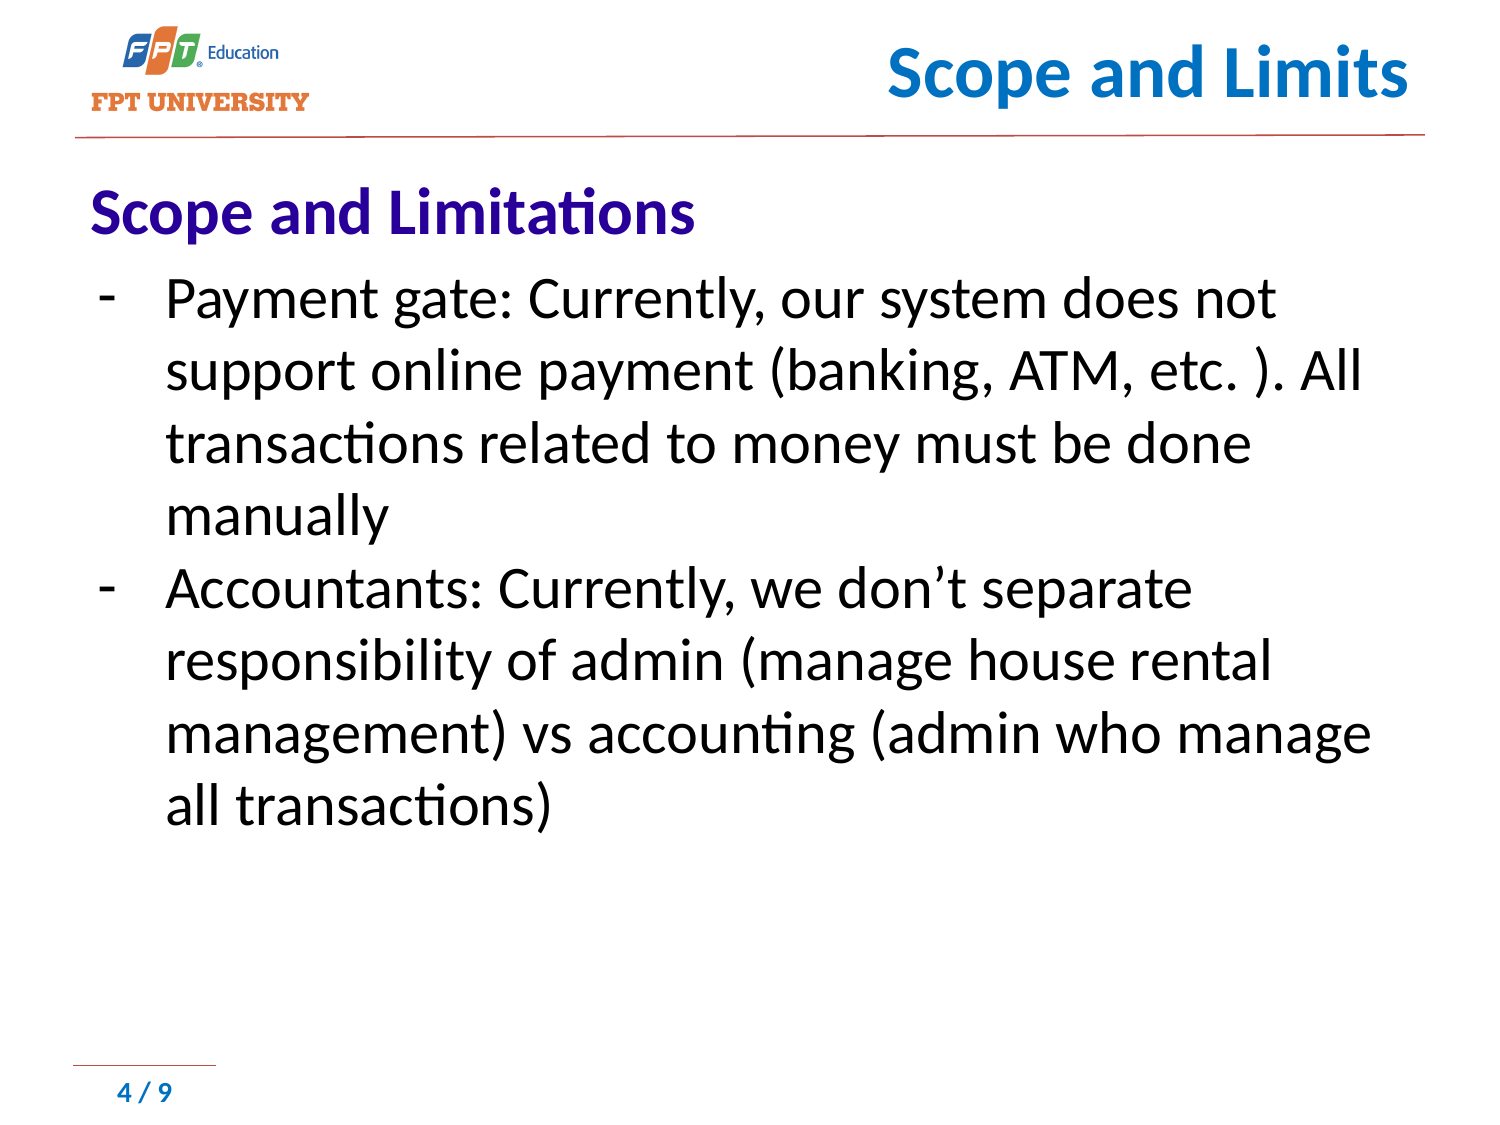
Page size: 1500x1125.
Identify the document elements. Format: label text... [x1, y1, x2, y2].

picture [77, 2, 315, 133]
list Scope and Limitations Payment gate: Currently, our system does not support online payment (banking, ATM, etc. ). All transactions related to money must be done manually Accountants: Currently, we don’t separate responsibility of admin (manage house rental management) vs accounting (admin who manage all transactions) [75, 160, 1425, 1047]
title Scope and Limits [315, 0, 1425, 135]
